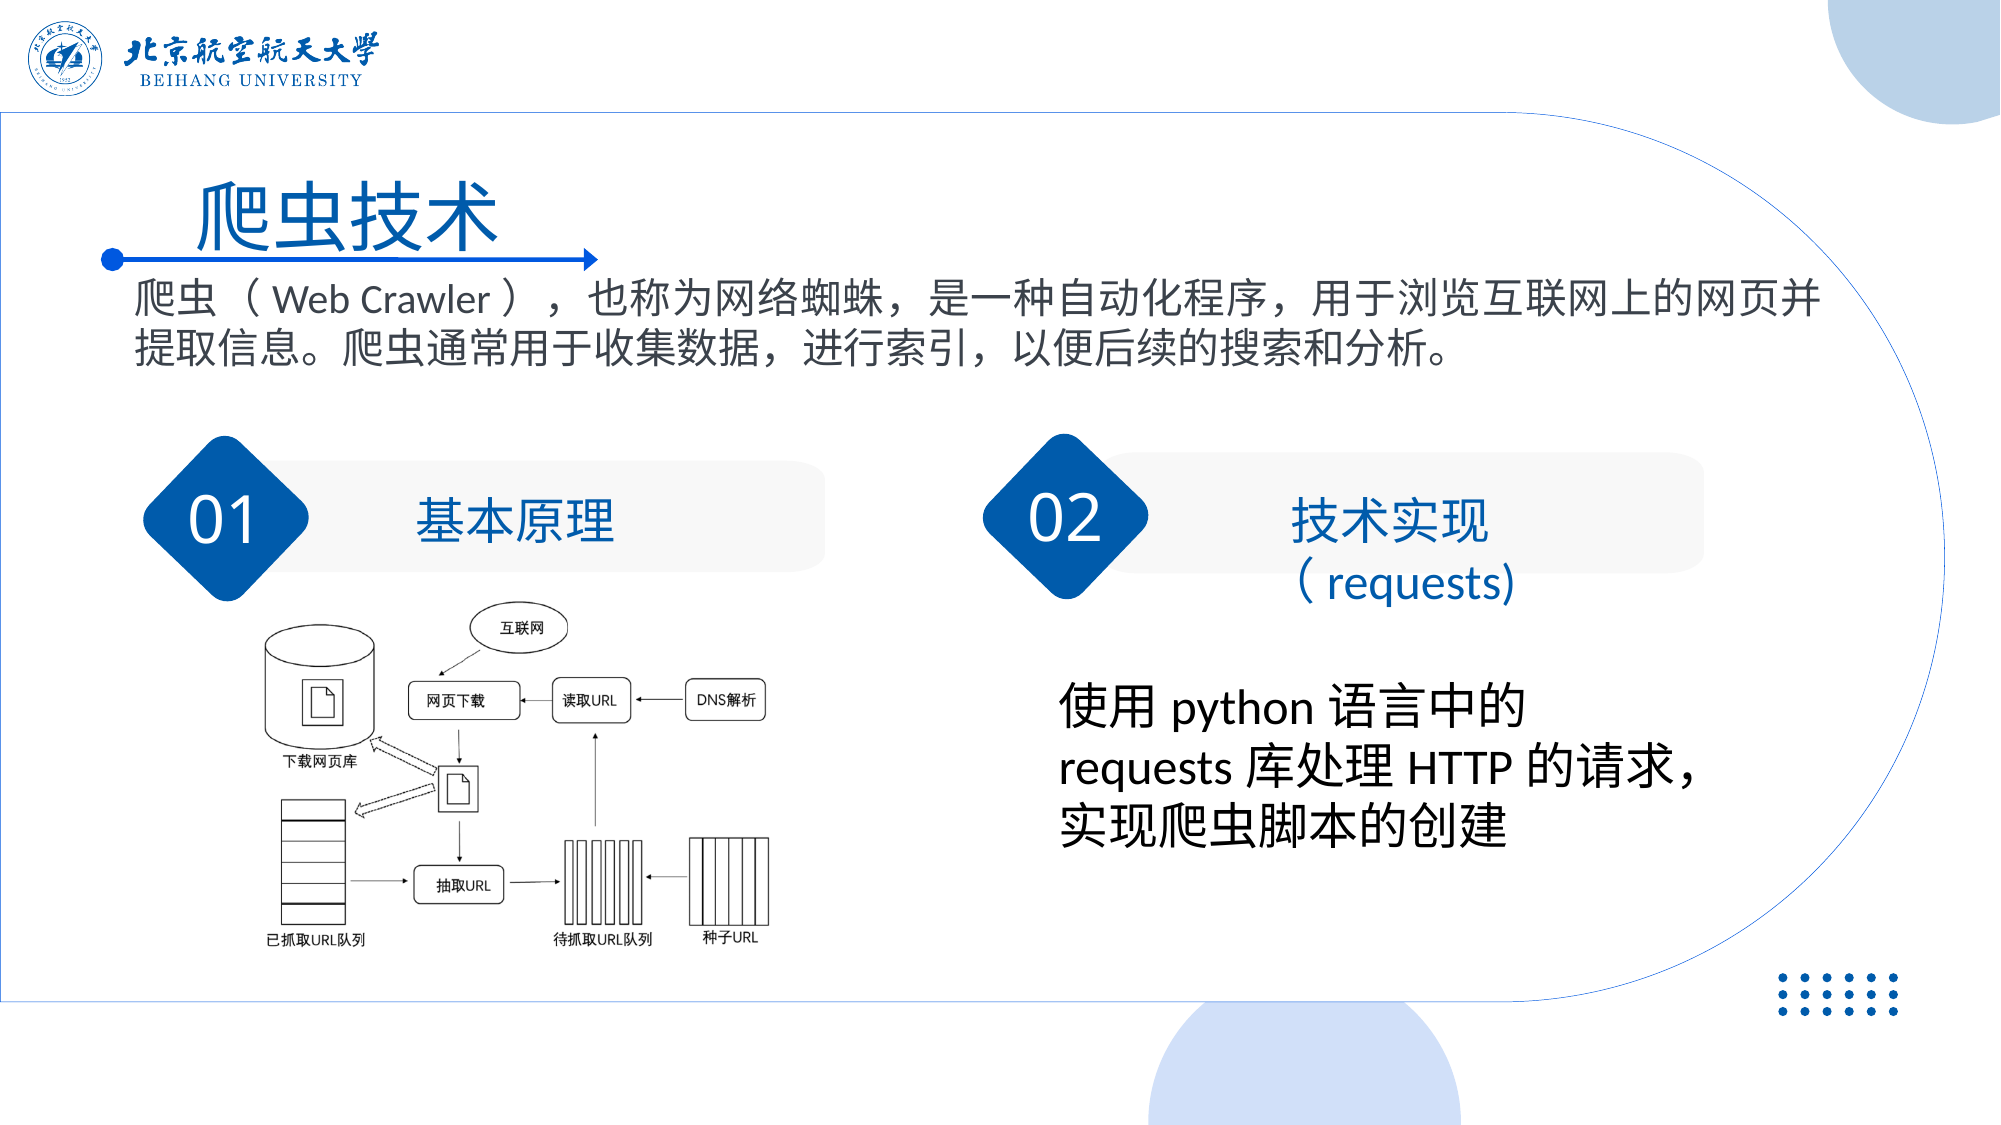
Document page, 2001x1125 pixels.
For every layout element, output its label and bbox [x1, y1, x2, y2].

text_box [309, 460, 825, 573]
text_box [982, 451, 1149, 582]
text_box [1778, 1003, 1898, 1017]
text_box [1149, 452, 1704, 574]
text_box [0, 112, 1945, 1003]
picture [259, 598, 773, 951]
text_box [143, 453, 309, 584]
text_box [1148, 1003, 1461, 1125]
picture [28, 21, 379, 96]
text_box [1827, 0, 2000, 125]
